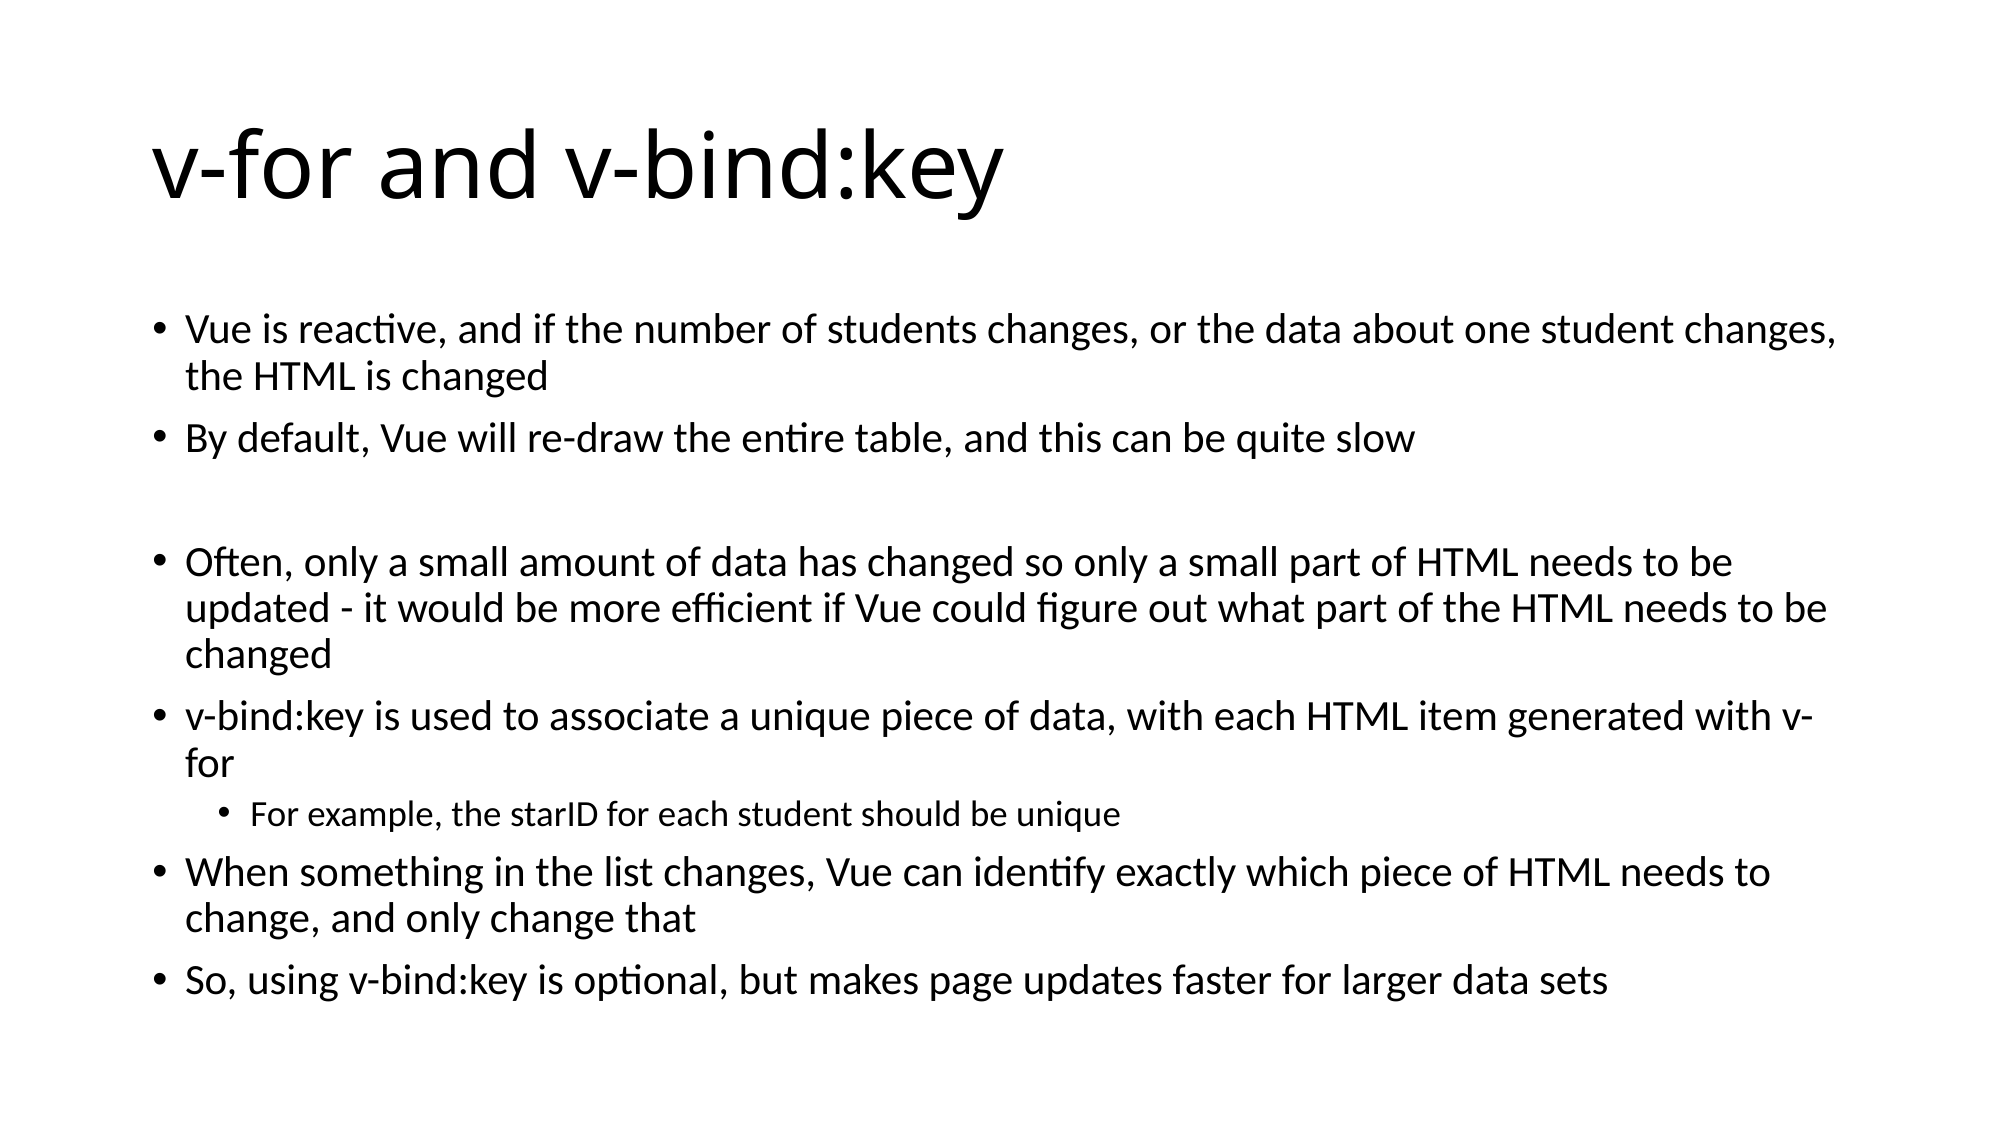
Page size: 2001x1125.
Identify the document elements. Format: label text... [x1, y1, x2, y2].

title v-for and v-bind:key [137, 59, 1863, 278]
list Vue is reactive, and if the number of students changes, or the data about one student changes, the HTML is changed By default, Vue will re-draw the entire table, and this can be quite slow Often, only a small amount of data has changed so only a small part of HTML needs to be updated - it would be more efficient if Vue could figure out what part of the HTML needs to be changed v-bind:key is used to associate a unique piece of data, with each HTML item generated with v-for For example, the starID for each student should be unique When something in the list changes, Vue can identify exactly which piece of HTML needs to change, and only change that So, using v-bind:key is optional, but makes page updates faster for larger data sets [137, 299, 1863, 1014]
